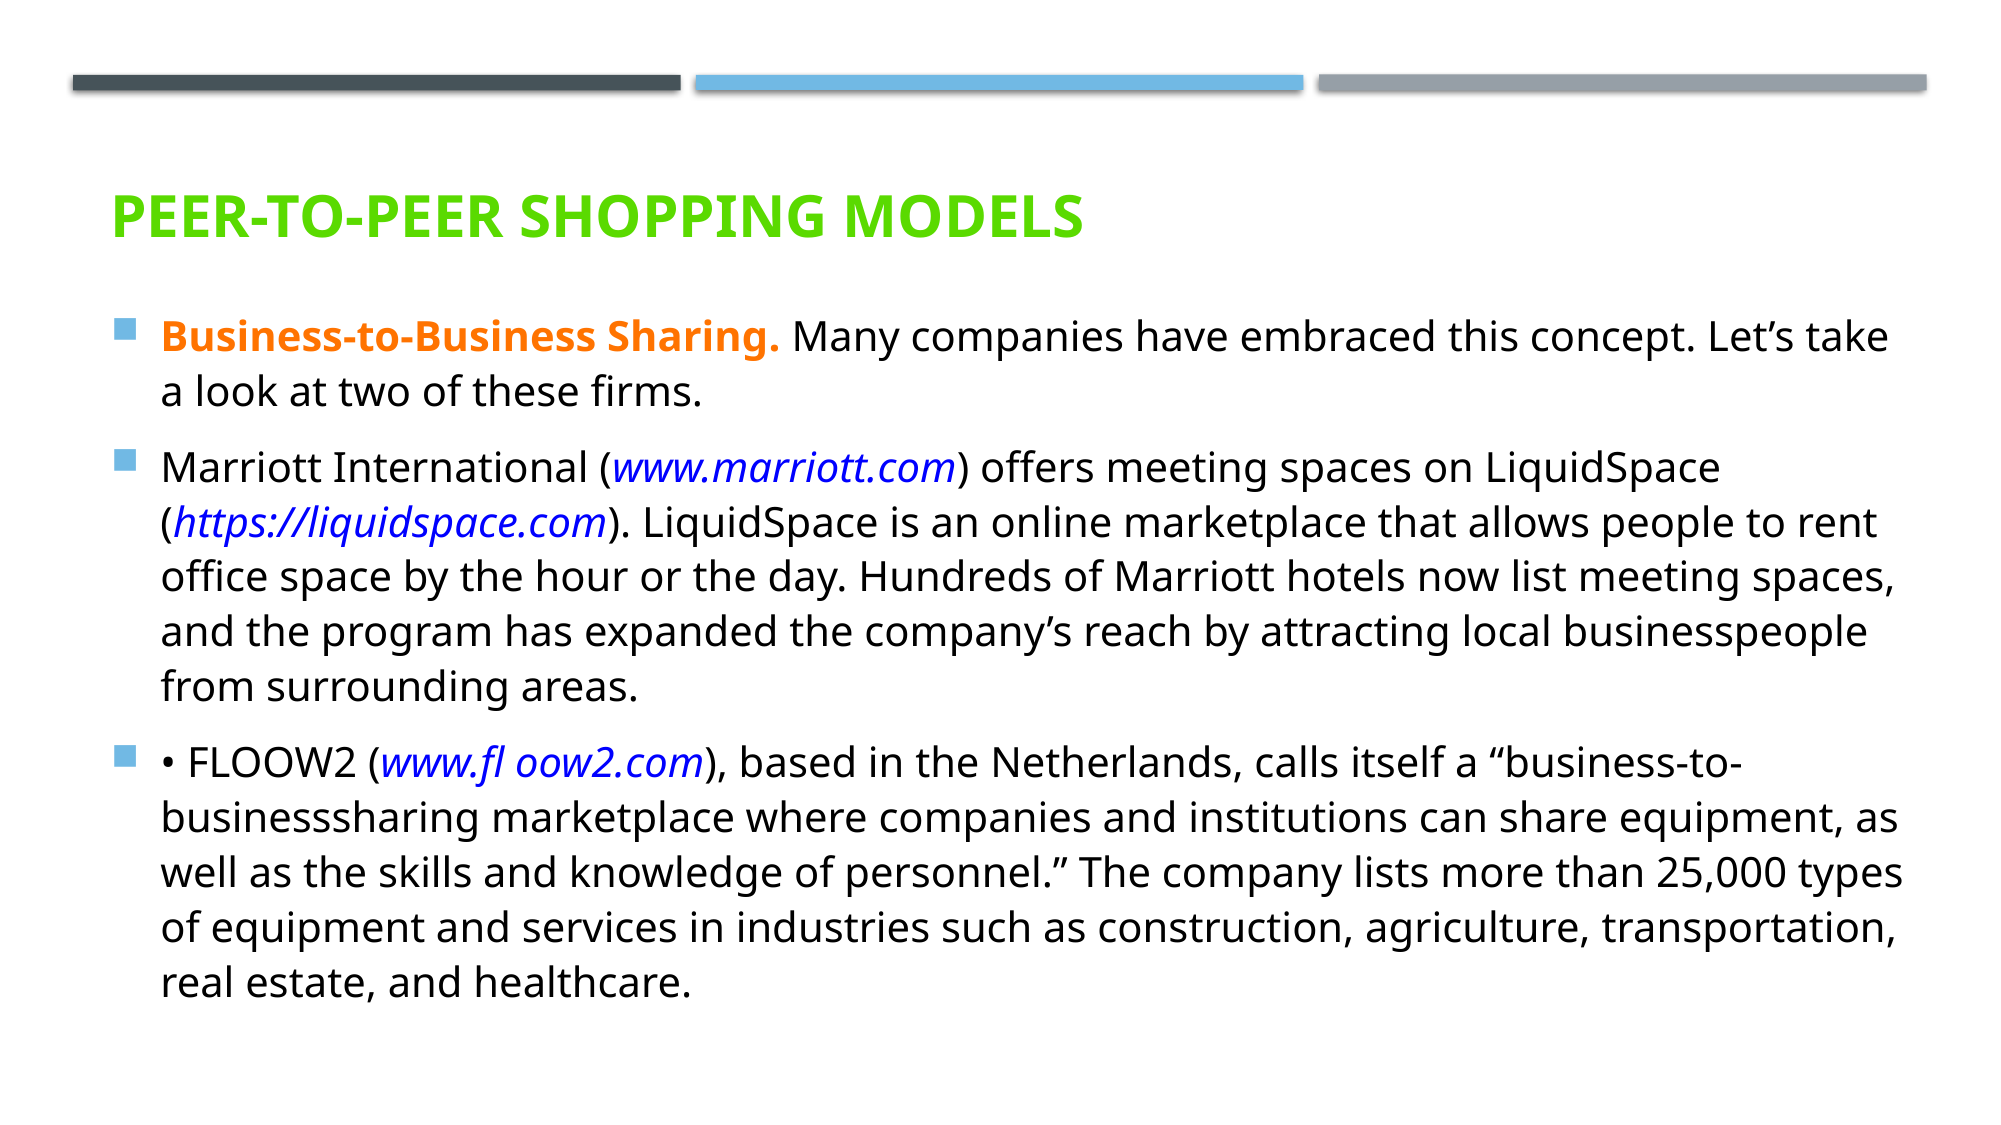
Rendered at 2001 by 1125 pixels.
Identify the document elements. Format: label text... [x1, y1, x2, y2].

title Peer-to-Peer Shopping Models [95, 115, 1905, 257]
list Business-to-Business Sharing. Many companies have embraced this concept. Let’s take a look at two of these firms. Marriott International (www.marriott.com) offers meeting spaces on LiquidSpace (https://liquidspace.com). LiquidSpace is an online marketplace that allows people to rent office space by the hour or the day. Hundreds of Marriott hotels now list meeting spaces, and the program has expanded the company’s reach by attracting local businesspeople from surrounding areas. • FLOOW2 (www.fl oow2.com), based in the Netherlands, calls itself a “business-to-businesssharing marketplace where companies and institutions can share equipment, as well as the skills and knowledge of personnel.” The company lists more than 25,000 types of equipment and services in industries such as construction, agriculture, transportation, real estate, and healthcare. [95, 330, 1933, 981]
